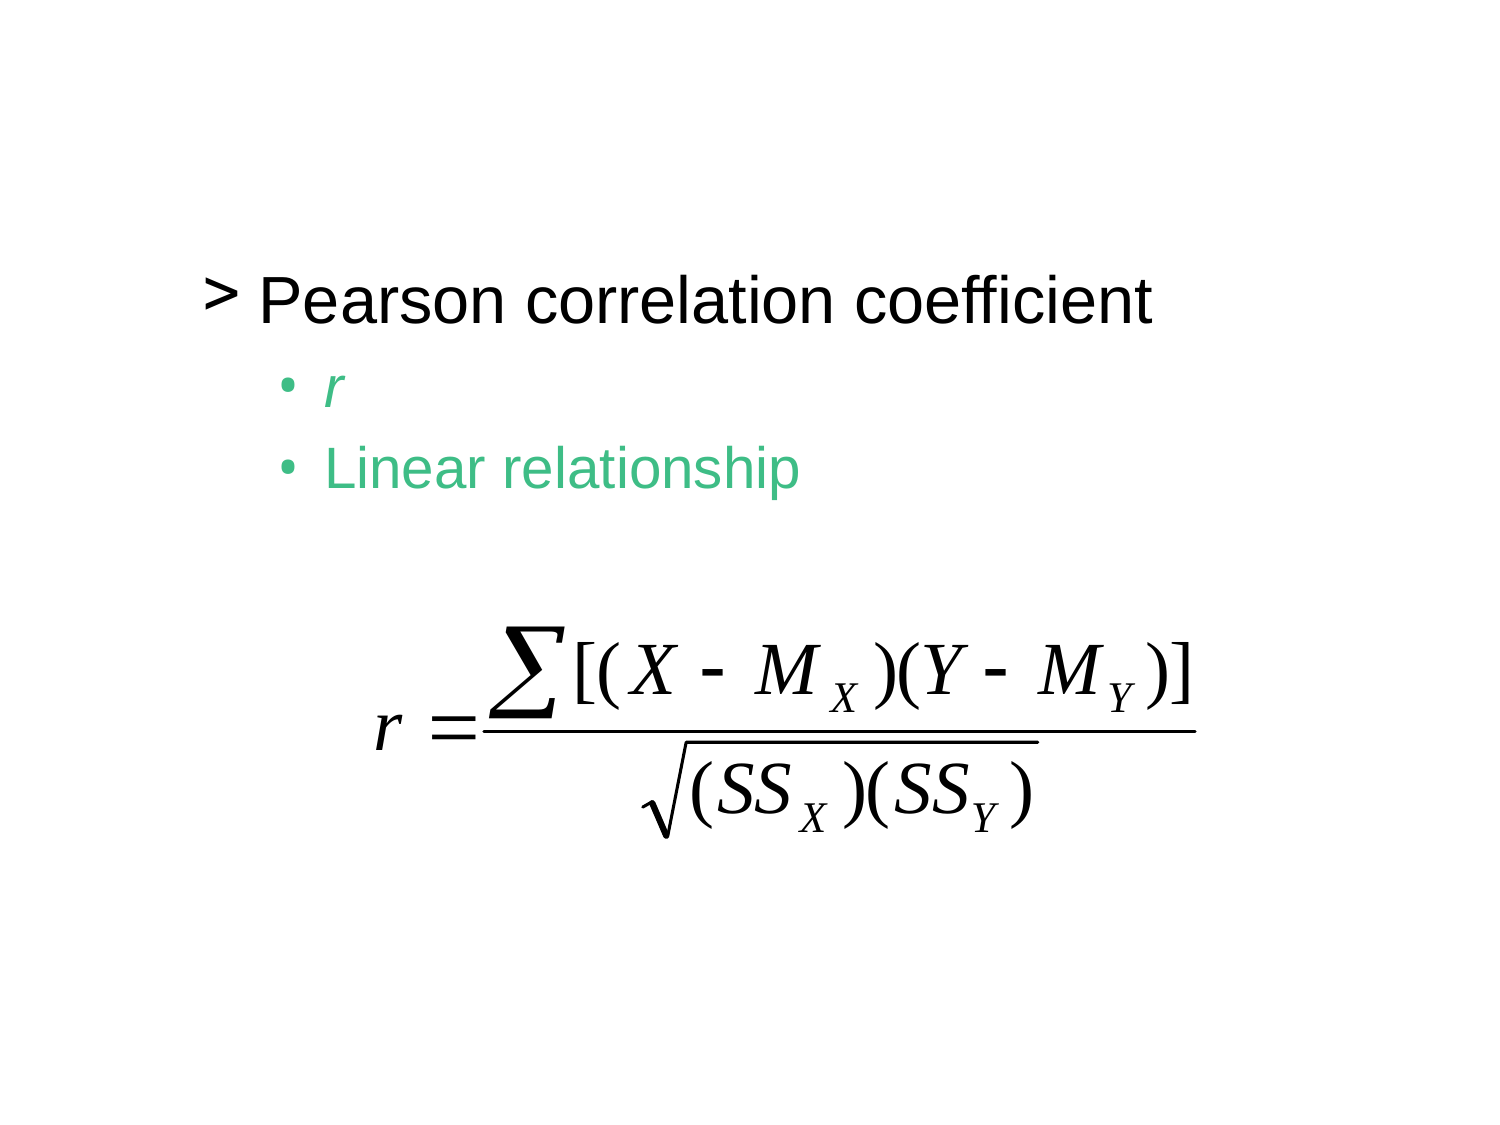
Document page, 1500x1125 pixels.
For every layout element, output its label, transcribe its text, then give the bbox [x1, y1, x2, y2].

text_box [362, 612, 1213, 857]
list Pearson correlation coefficient r Linear relationship [187, 249, 1463, 925]
